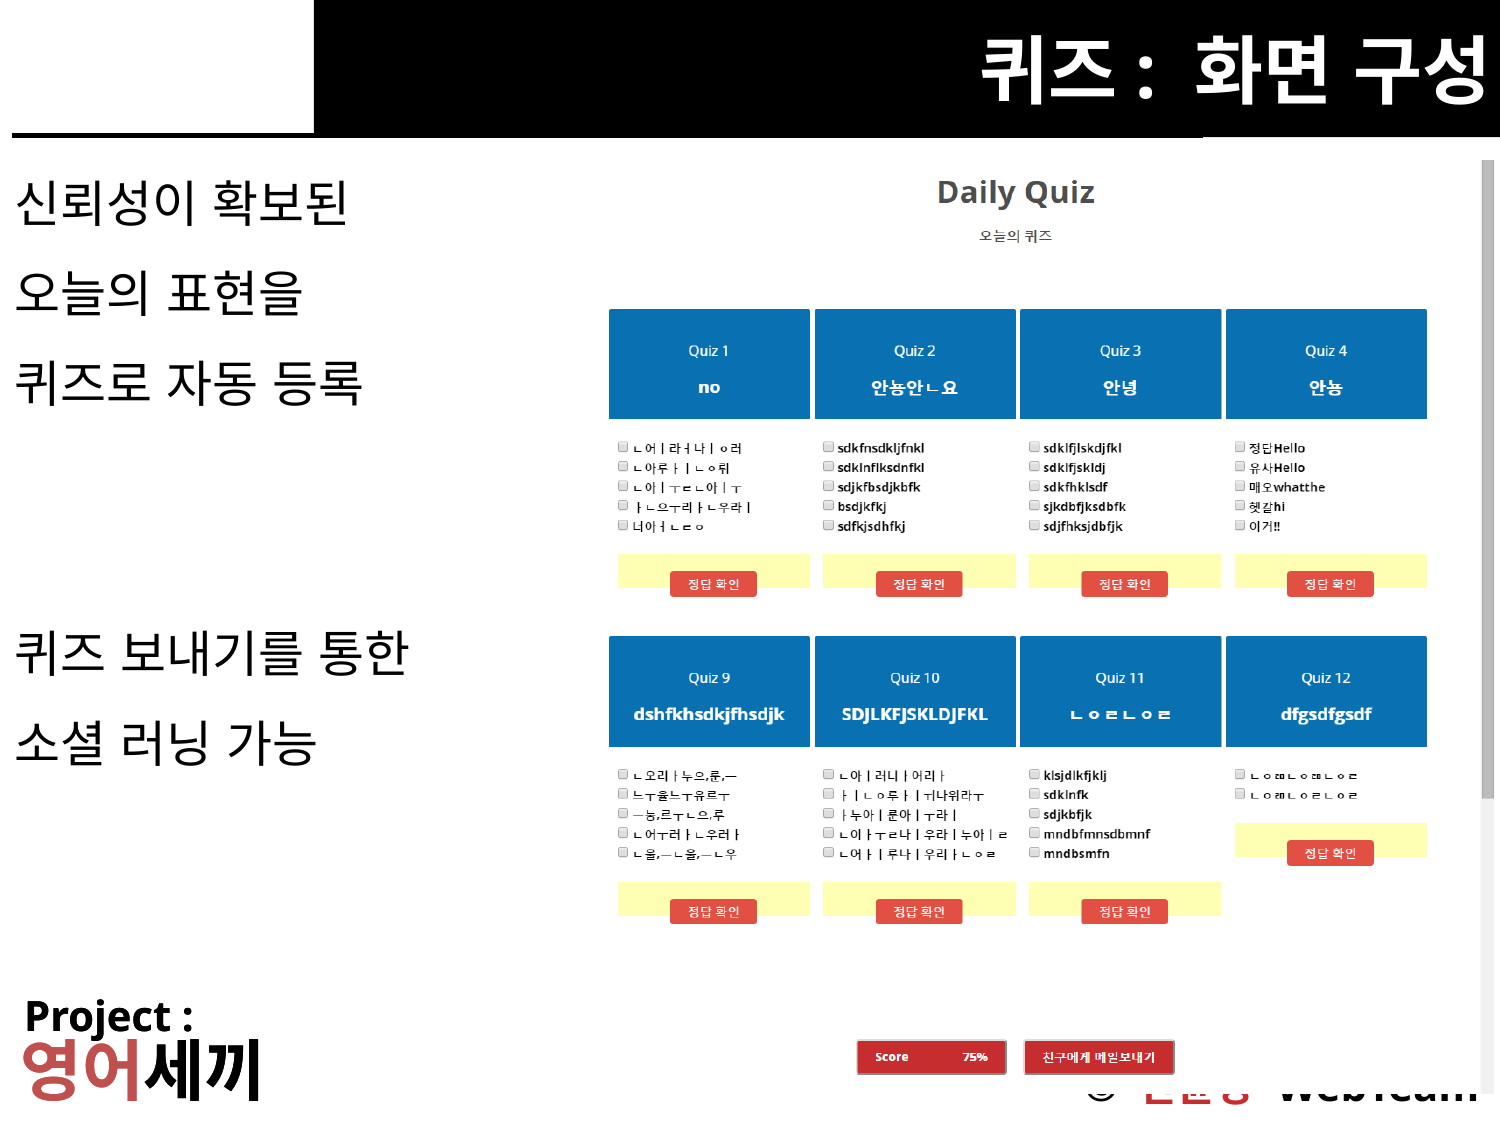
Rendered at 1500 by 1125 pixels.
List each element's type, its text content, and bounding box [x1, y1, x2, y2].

text_box 신뢰성이 확보된 오늘의 표현을 퀴즈로 자동 등록 퀴즈 보내기를 통한 소셜 러닝 가능 [0, 135, 538, 781]
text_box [550, 160, 1495, 1095]
text_box 퀴즈: 화면 구성 [312, 0, 1500, 139]
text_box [5, 981, 302, 1118]
